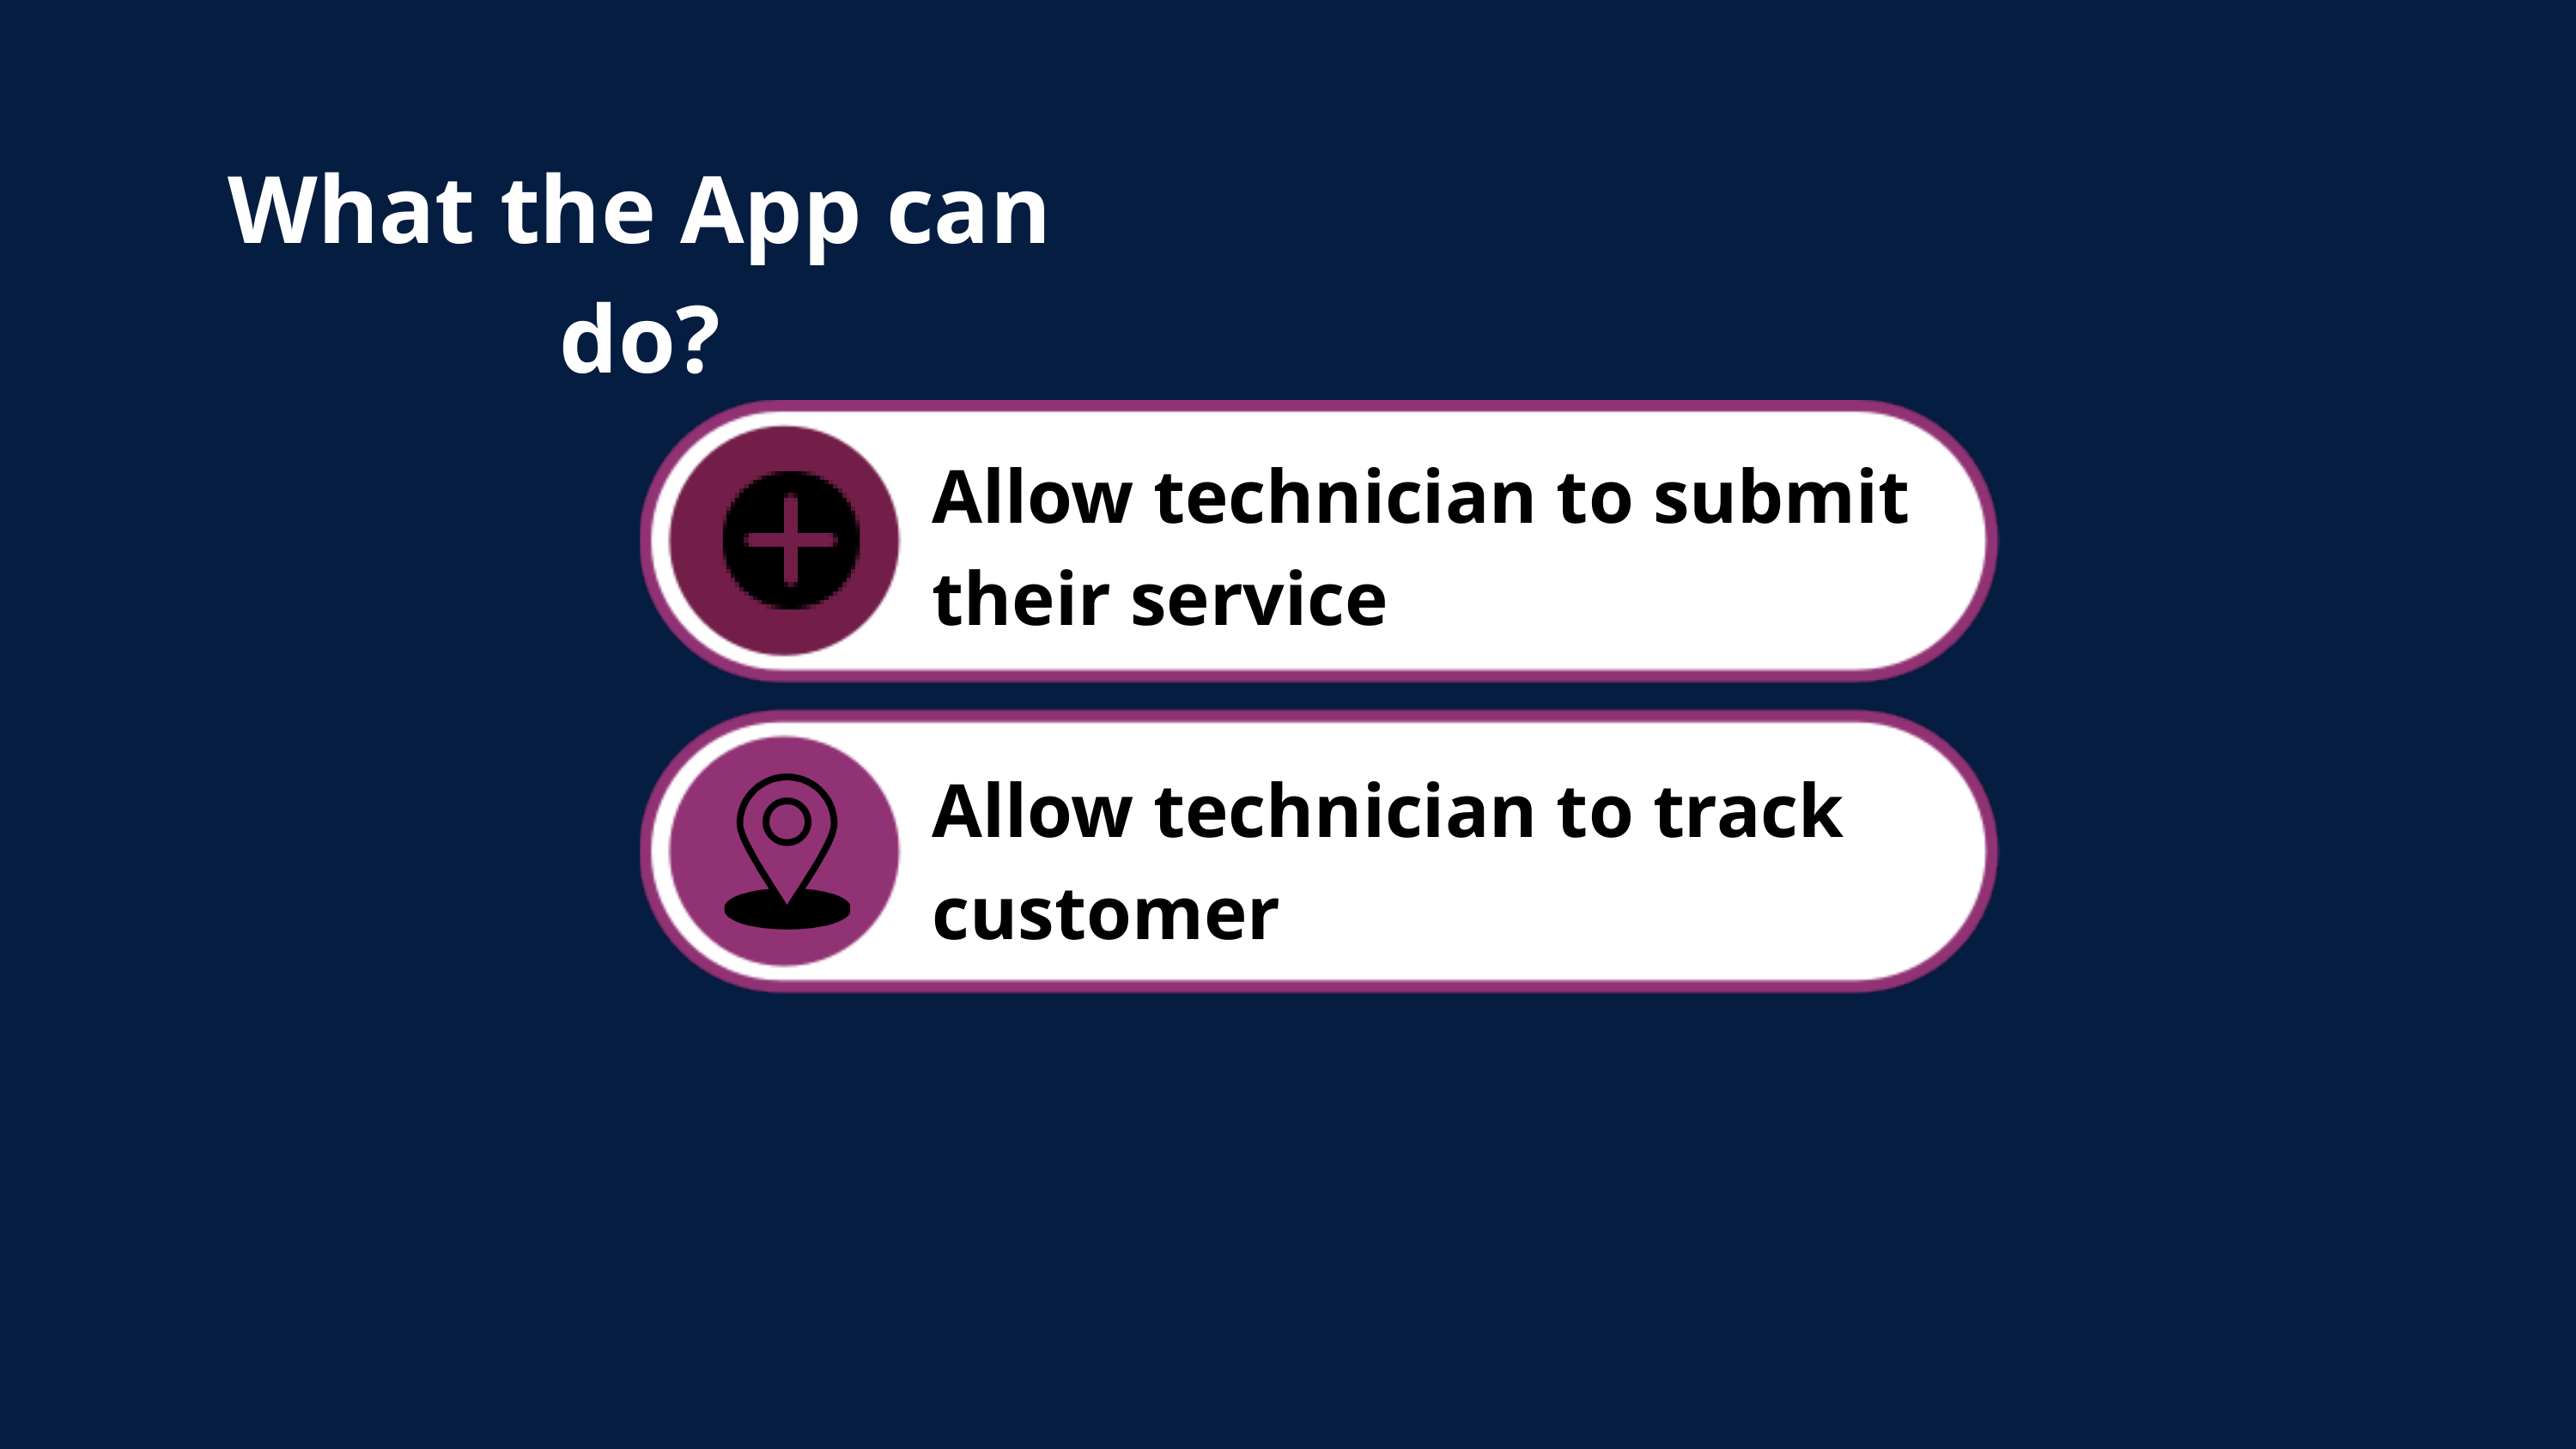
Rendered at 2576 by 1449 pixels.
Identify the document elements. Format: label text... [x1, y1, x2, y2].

text_box [724, 773, 851, 936]
text_box What the App can do? [144, 131, 1136, 392]
text_box Allow technician to track customer [932, 749, 1938, 955]
text_box Allow technician to submit their service [932, 434, 1938, 640]
text_box [640, 400, 2001, 1006]
text_box [722, 471, 860, 609]
